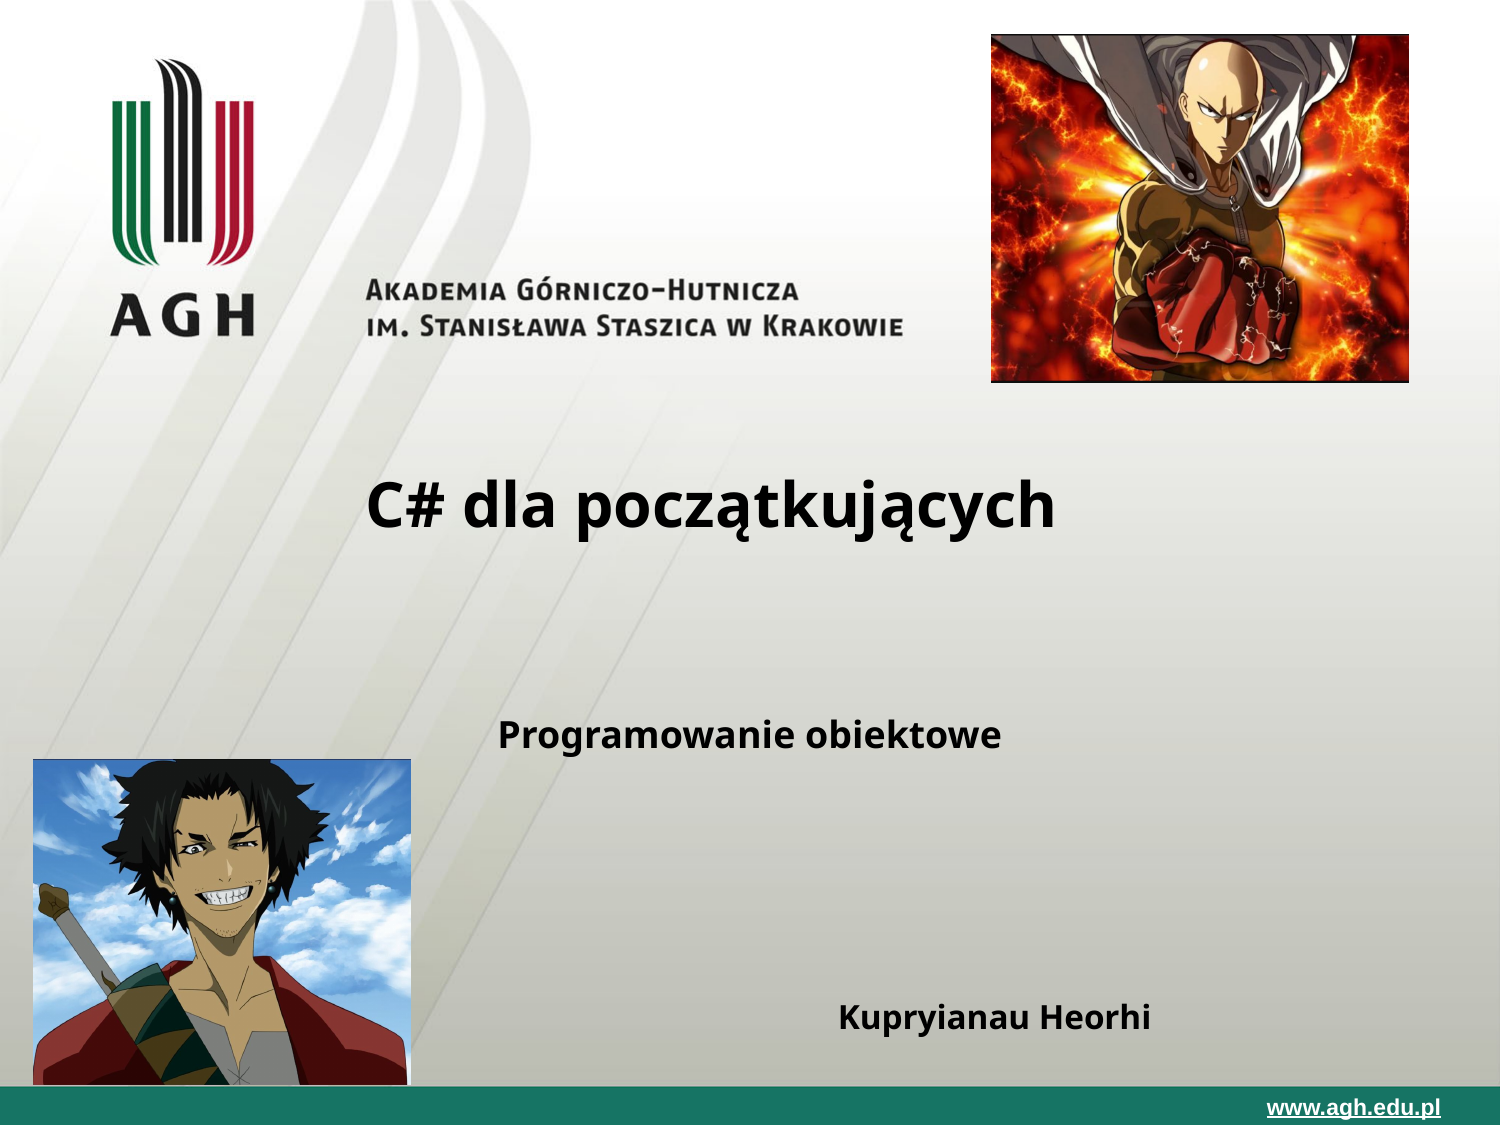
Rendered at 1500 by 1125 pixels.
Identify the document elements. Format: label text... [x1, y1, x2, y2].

text_box Programowanie obiektowe [244, 696, 1255, 756]
title C# dla początkujących [365, 445, 1376, 693]
text_box www.agh.edu.pl [1251, 1084, 1500, 1125]
text_box Kupryianau Heorhi [489, 946, 1500, 1085]
picture [0, 0, 1500, 1125]
